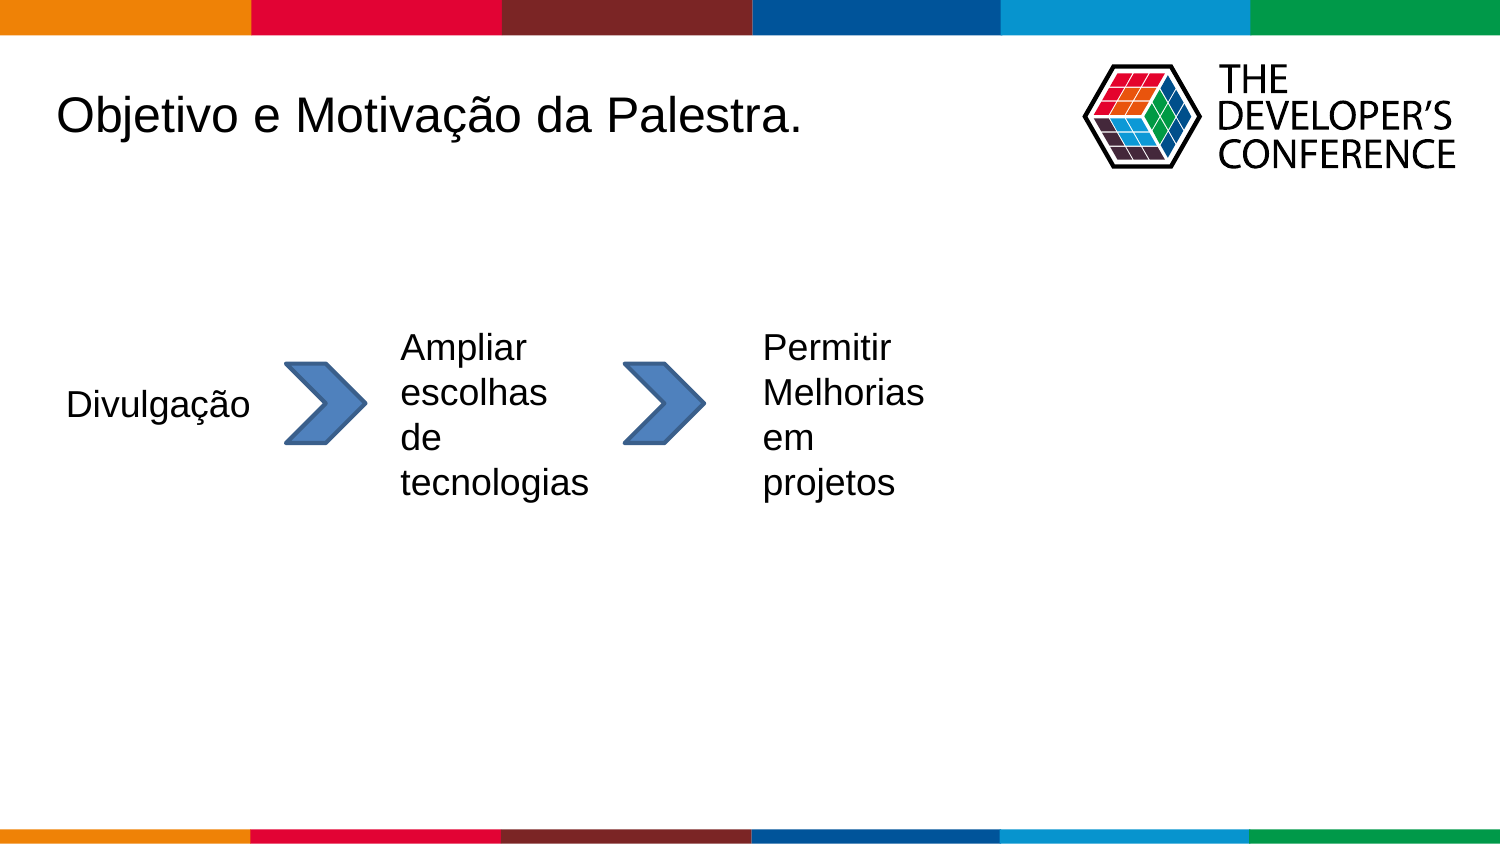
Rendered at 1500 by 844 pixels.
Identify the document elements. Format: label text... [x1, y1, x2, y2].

text_box Permitir Melhorias em projetos [747, 315, 940, 511]
text_box Divulgação [51, 373, 266, 433]
title Objetivo e Motivação da Palestra. [41, 59, 975, 174]
text_box Ampliar escolhas de tecnologias [385, 315, 605, 511]
text_box [284, 361, 368, 446]
text_box [622, 361, 707, 446]
